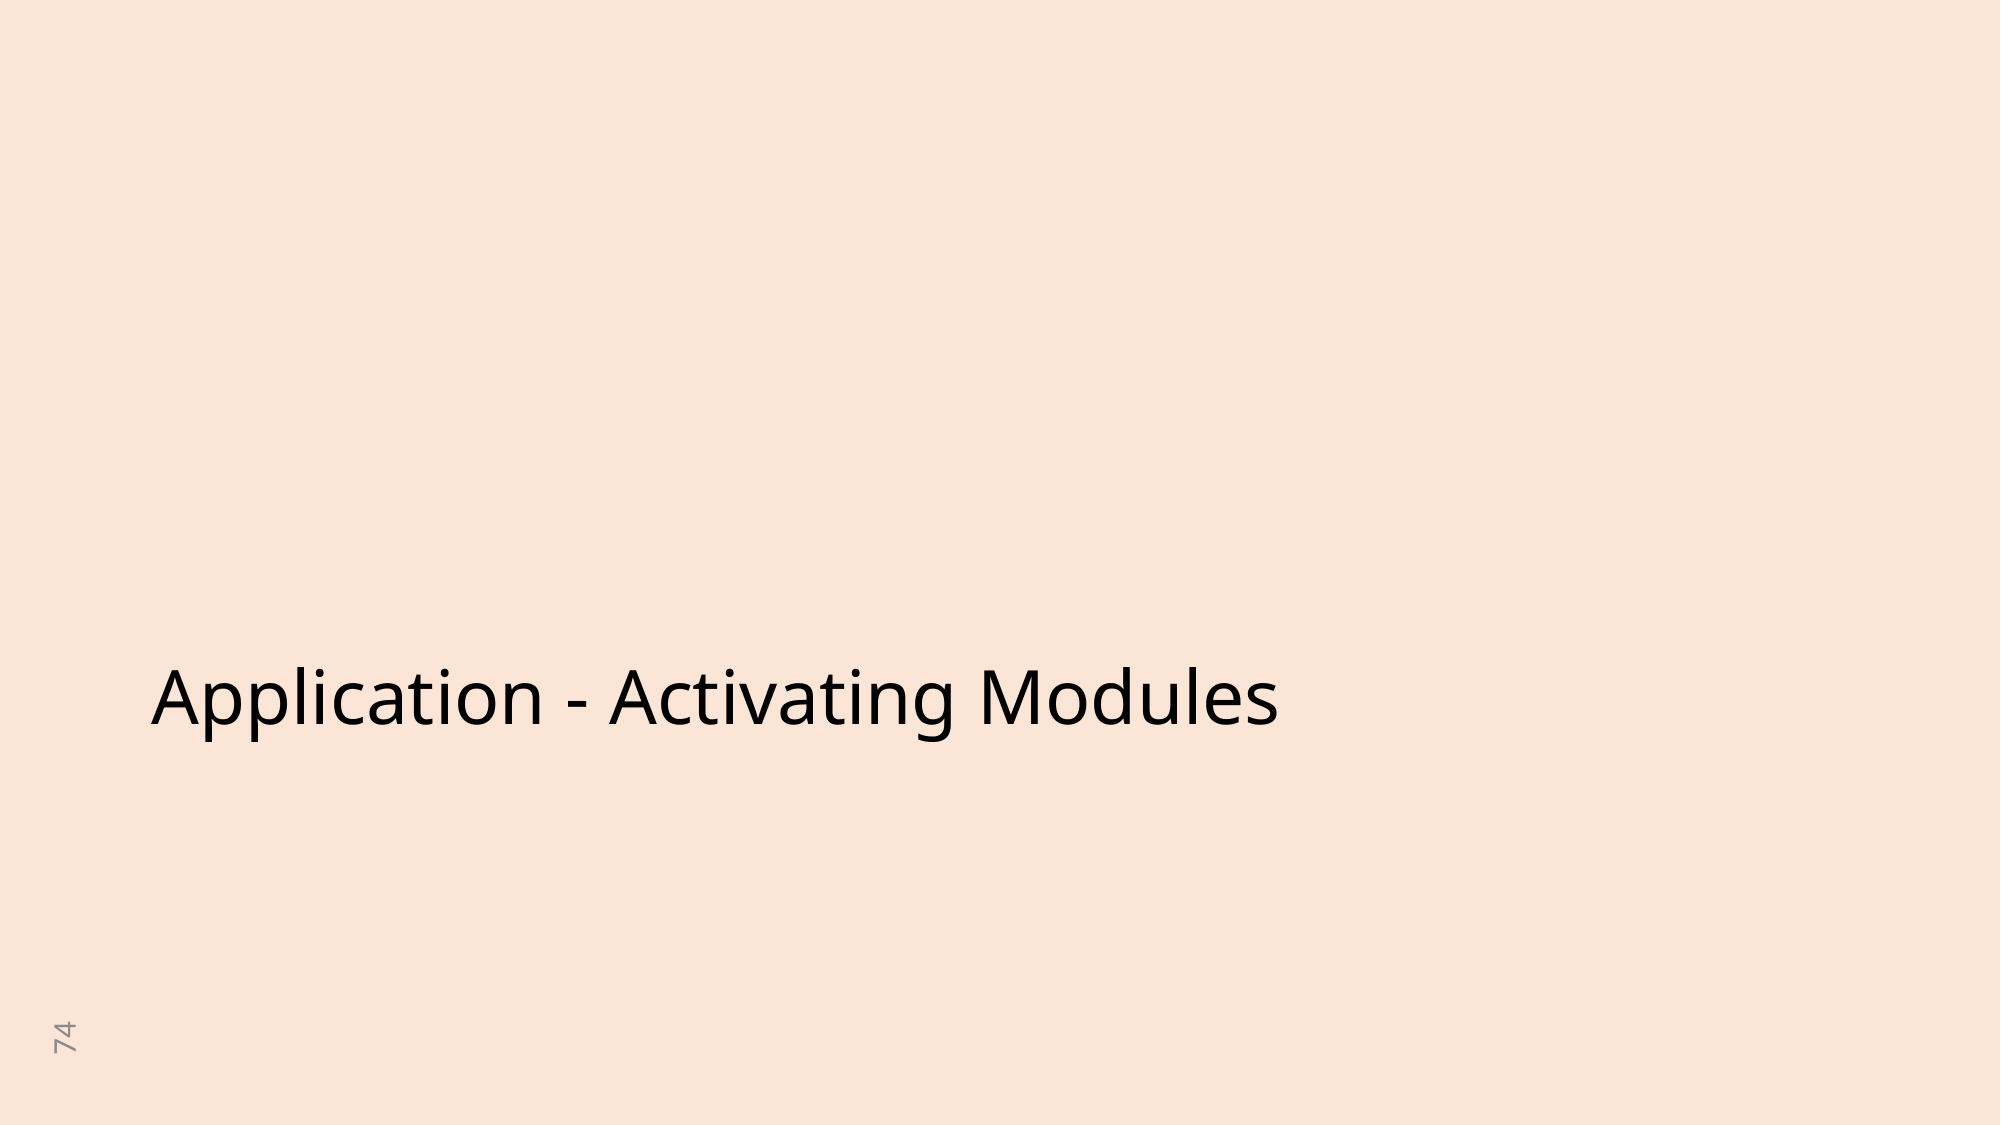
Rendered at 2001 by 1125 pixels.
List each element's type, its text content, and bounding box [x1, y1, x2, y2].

slide_number 74 [32, 969, 93, 1108]
title Application - Activating Modules [136, 280, 1862, 749]
